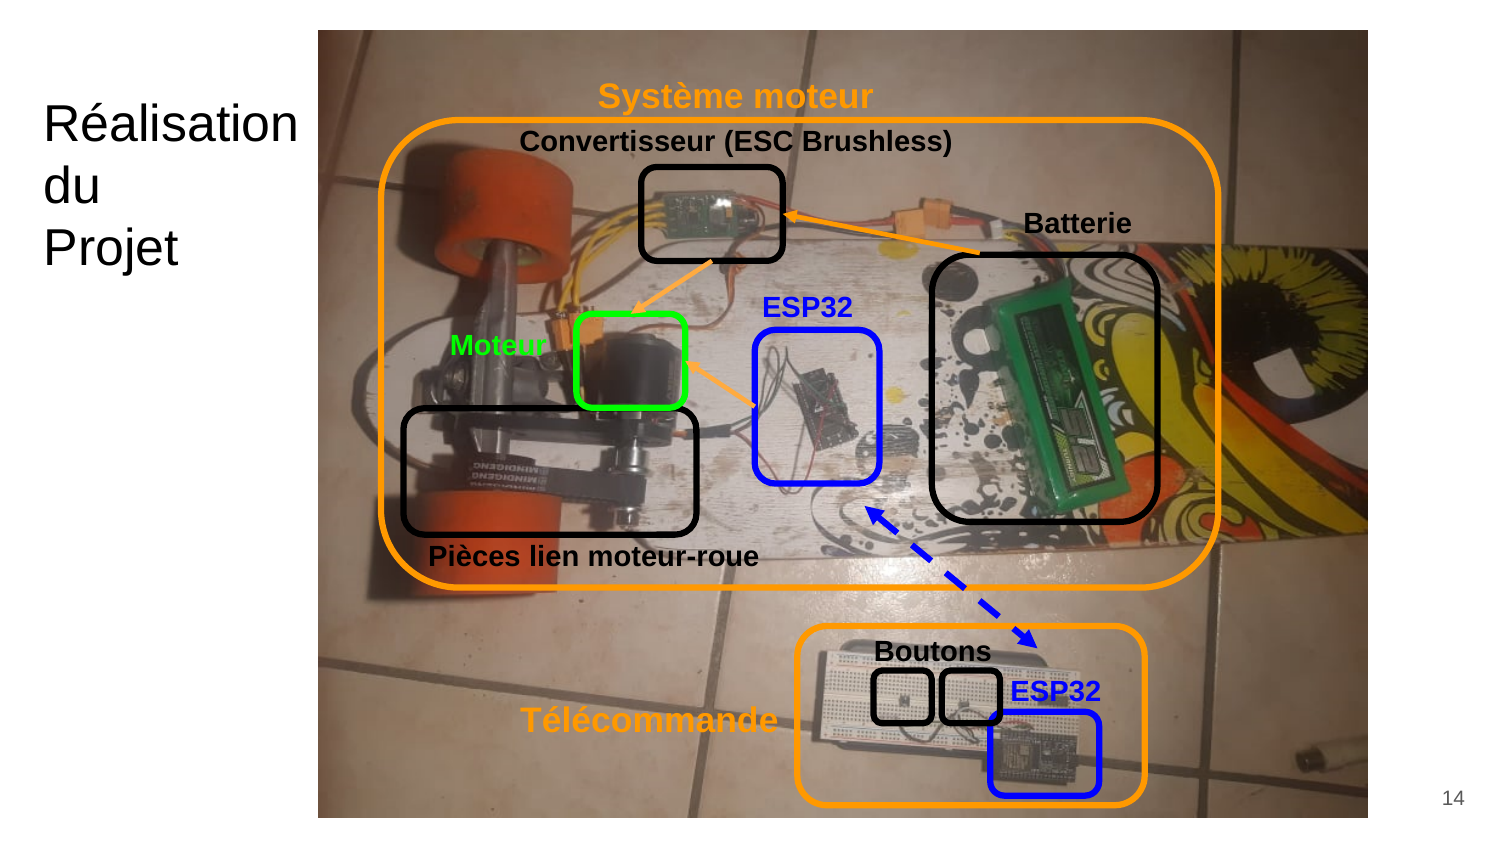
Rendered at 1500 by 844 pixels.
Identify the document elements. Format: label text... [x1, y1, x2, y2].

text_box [630, 260, 713, 314]
title Réalisation du Projet [28, 74, 313, 292]
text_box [864, 505, 1038, 649]
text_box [782, 213, 980, 254]
picture [318, 30, 1368, 818]
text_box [684, 360, 755, 407]
slide_number 14 [1389, 764, 1480, 830]
